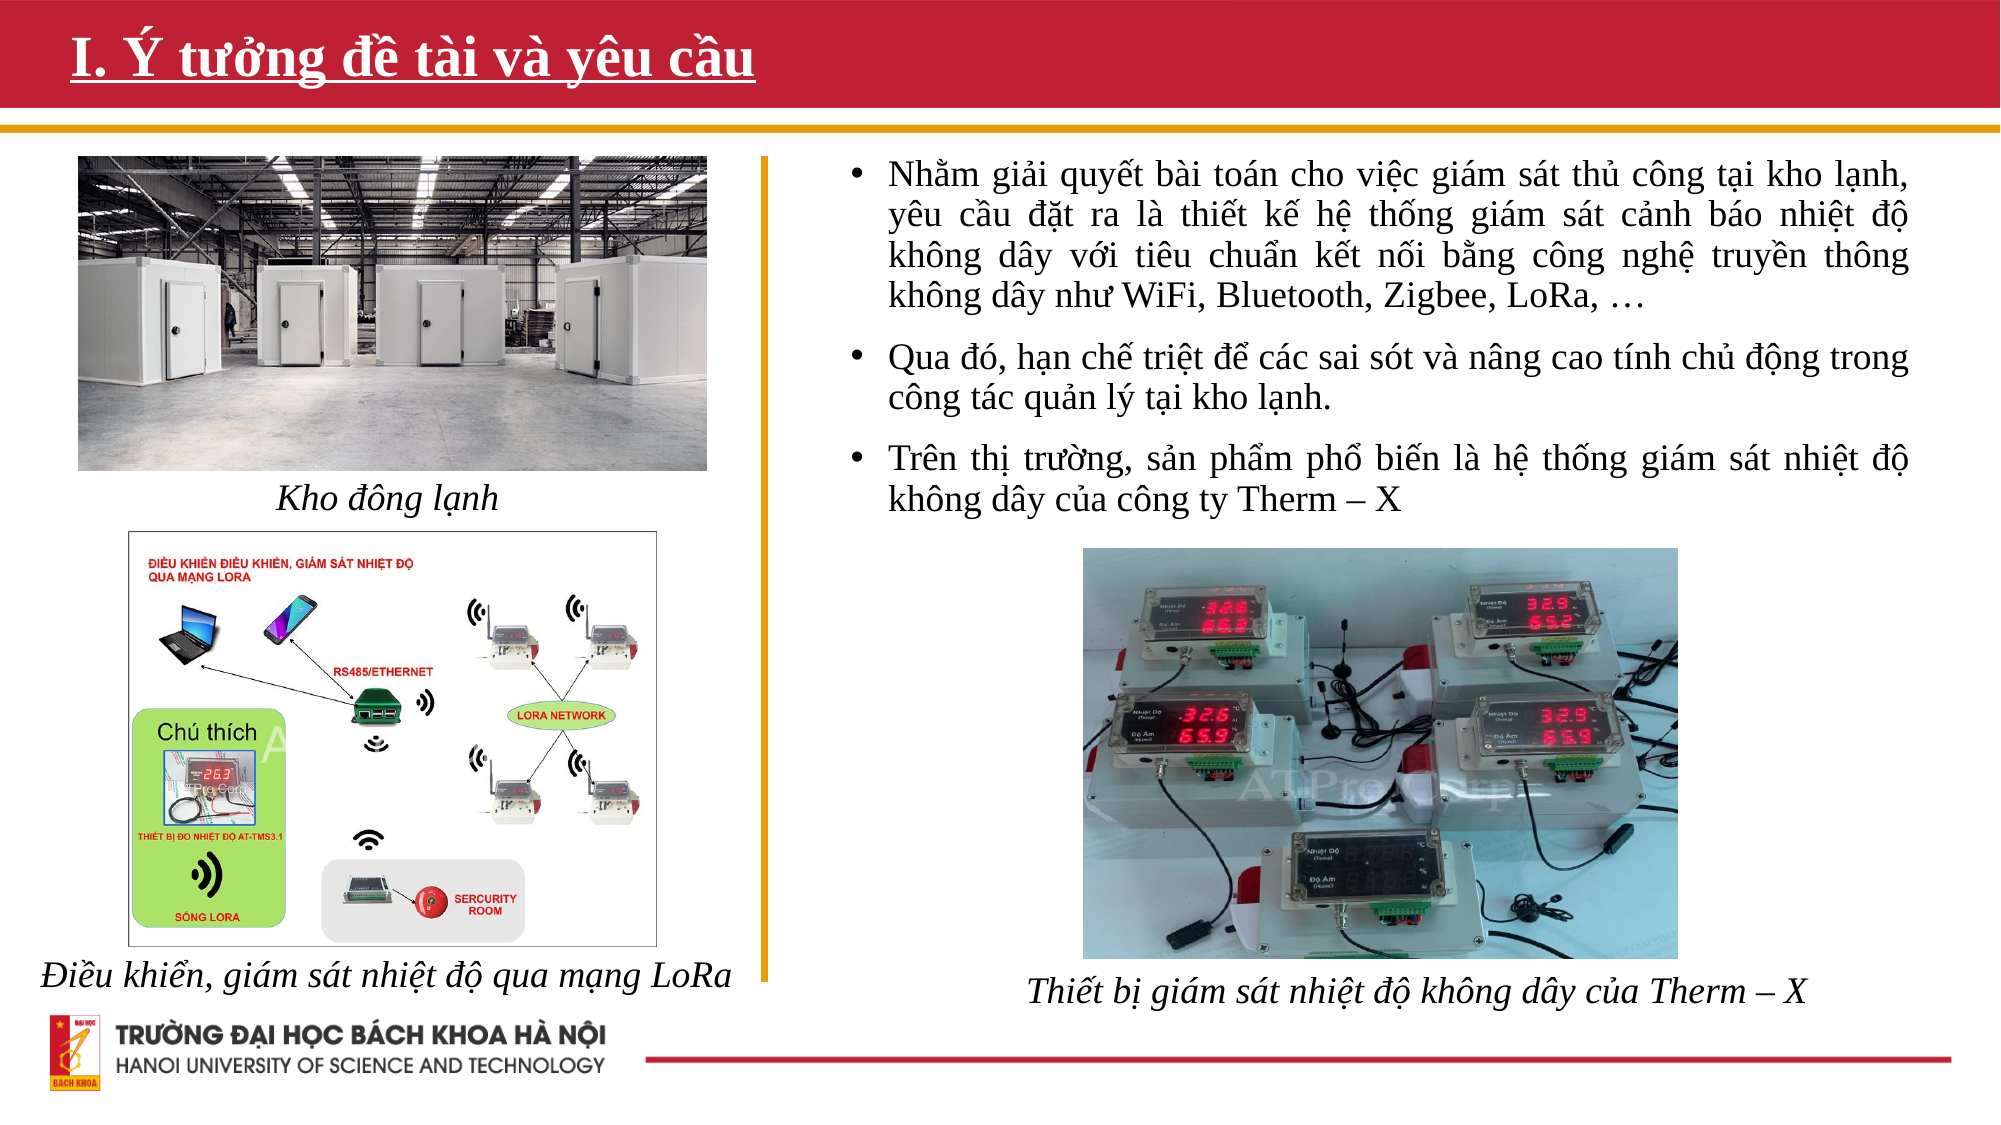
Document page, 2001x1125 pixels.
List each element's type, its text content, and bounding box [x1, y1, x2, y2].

title I. Ý tưởng đề tài và yêu cầu [55, 18, 1945, 90]
text_box Kho đông lạnh [261, 471, 693, 531]
list Nhằm giải quyết bài toán cho việc giám sát thủ công tại kho lạnh, yêu cầu đặt ra là thiết kế hệ thống giám sát cảnh báo nhiệt độ không dây với tiêu chuẩn kết nối bằng công nghệ truyền thông không dây như WiFi, Bluetooth, Zigbee, LoRa, … Qua đó, hạn chế triệt để các sai sót và nâng cao tính chủ động trong công tác quản lý tại kho lạnh. Trên thị trường, sản phẩm phổ biến là hệ thống giám sát nhiệt độ không dây của công ty Therm – X [835, 146, 1926, 563]
text_box Điều khiển, giám sát nhiệt độ qua mạng LoRa [25, 947, 765, 1008]
picture [0, 0, 2001, 1125]
text_box Thiết bị giám sát nhiệt độ không dây của Therm – X [1011, 964, 1831, 1024]
